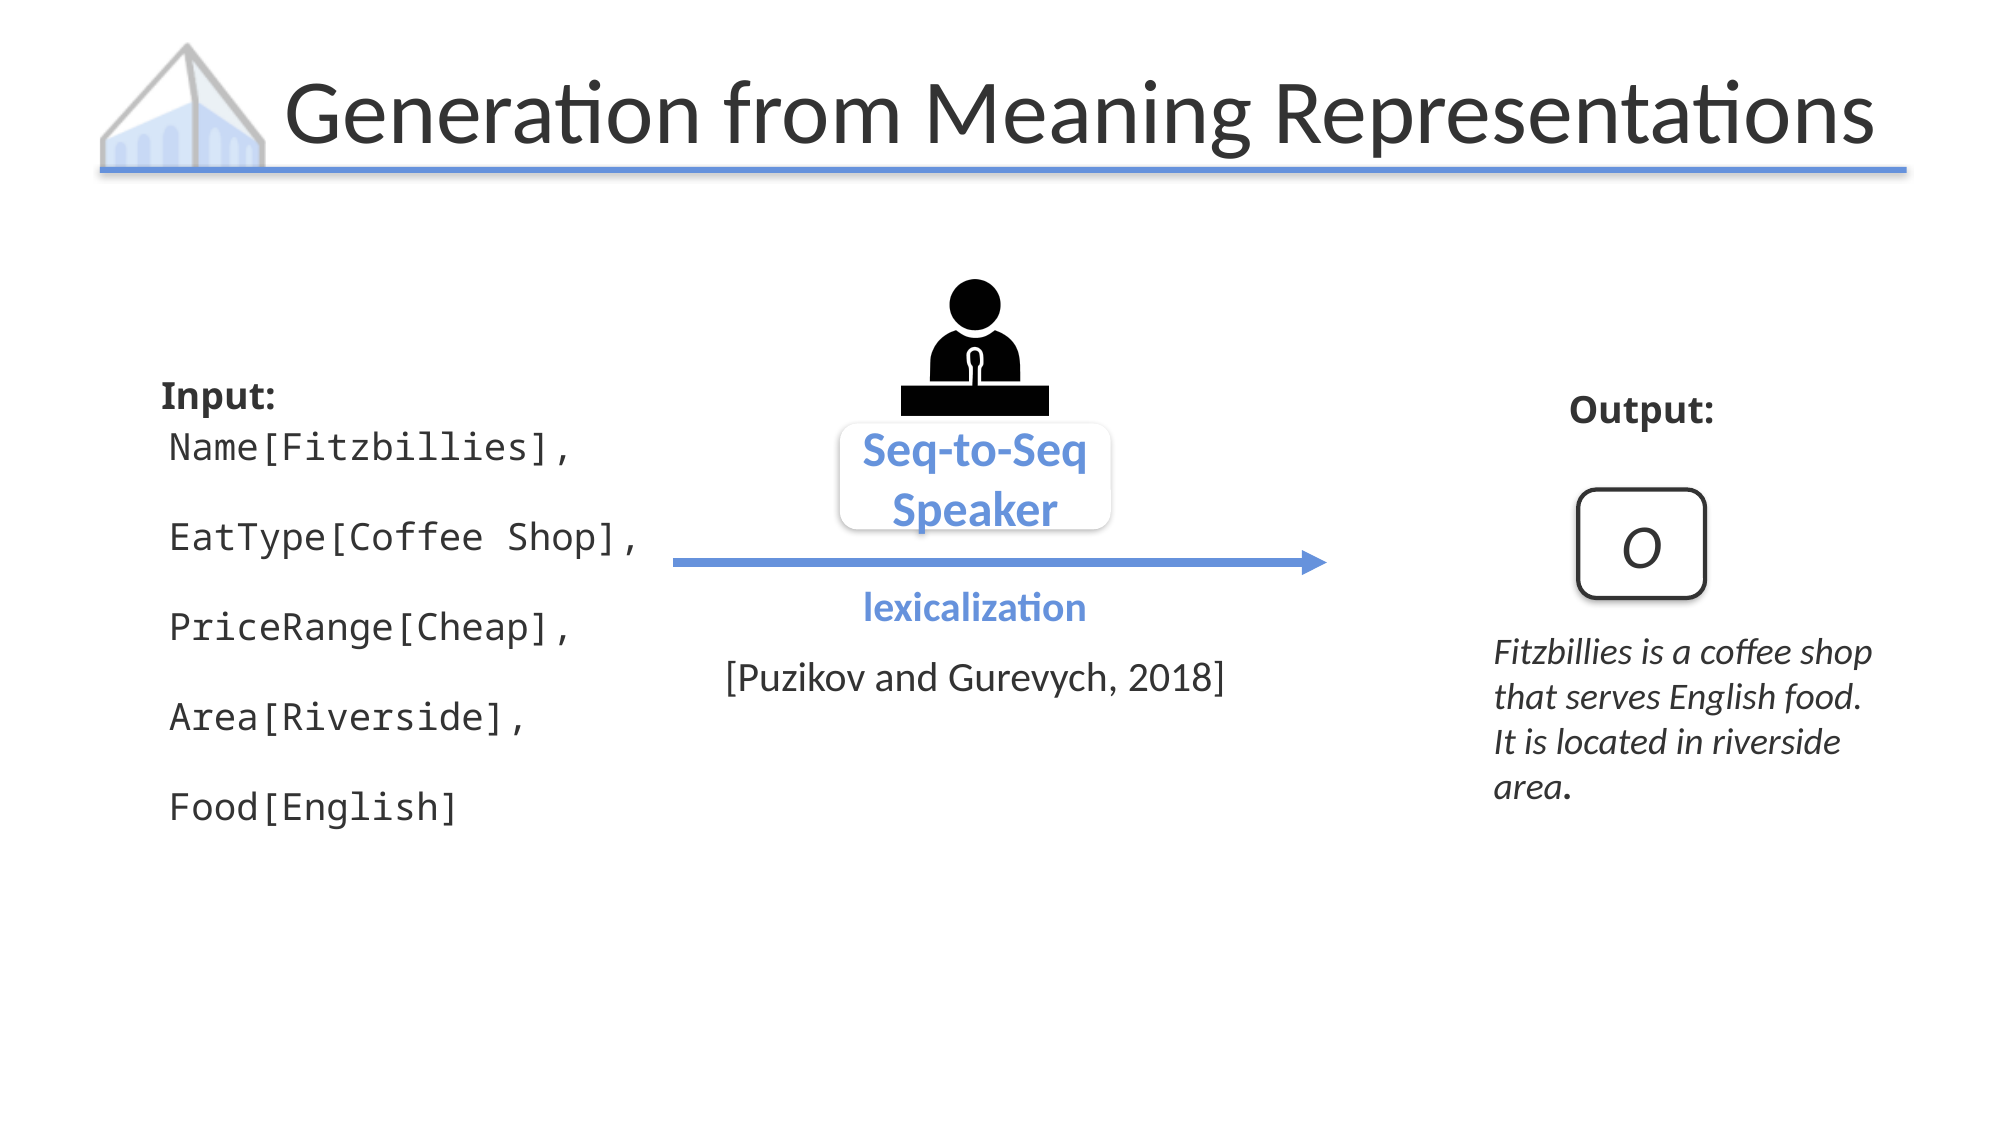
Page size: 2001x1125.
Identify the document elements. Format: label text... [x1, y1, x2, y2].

text_box Fitzbillies is a coffee shop that serves English food. It is located in riverside area. [1478, 619, 1930, 815]
picture [901, 279, 1050, 416]
text_box O [1577, 488, 1706, 599]
text_box Output: [1553, 378, 1730, 439]
text_box lexicalization [848, 572, 1103, 637]
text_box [153, 364, 818, 840]
text_box Seq-to-Seq Speaker [839, 422, 1112, 531]
title Generation from Meaning Representations [81, 23, 2000, 190]
text_box [Puzikov and Gurevych, 2018] [822, 642, 1244, 708]
